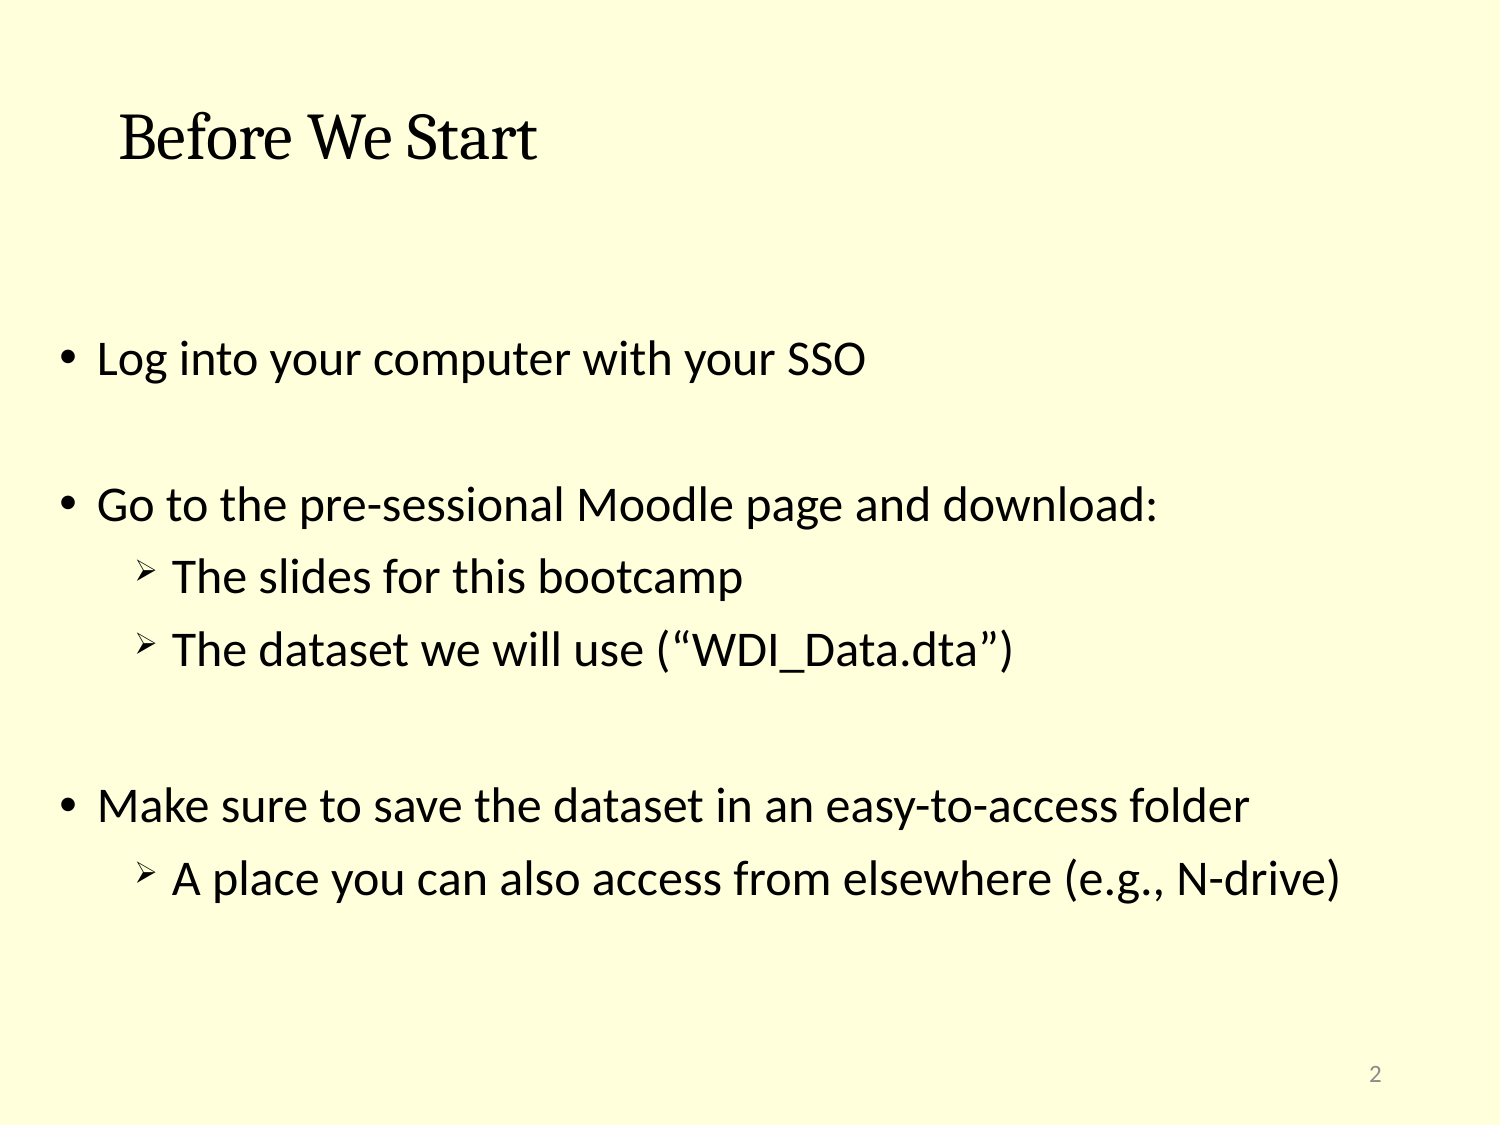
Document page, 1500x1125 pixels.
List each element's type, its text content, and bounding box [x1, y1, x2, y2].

list Log into your computer with your SSO Go to the pre-sessional Moodle page and download: The slides for this bootcamp The dataset we will use (“WDI_Data.dta”) Make sure to save the dataset in an easy-to-access folder A place you can also access from elsewhere (e.g., N-drive) [44, 236, 1462, 768]
slide_number 2 [1059, 1042, 1397, 1103]
title Before We Start [103, 29, 1397, 247]
